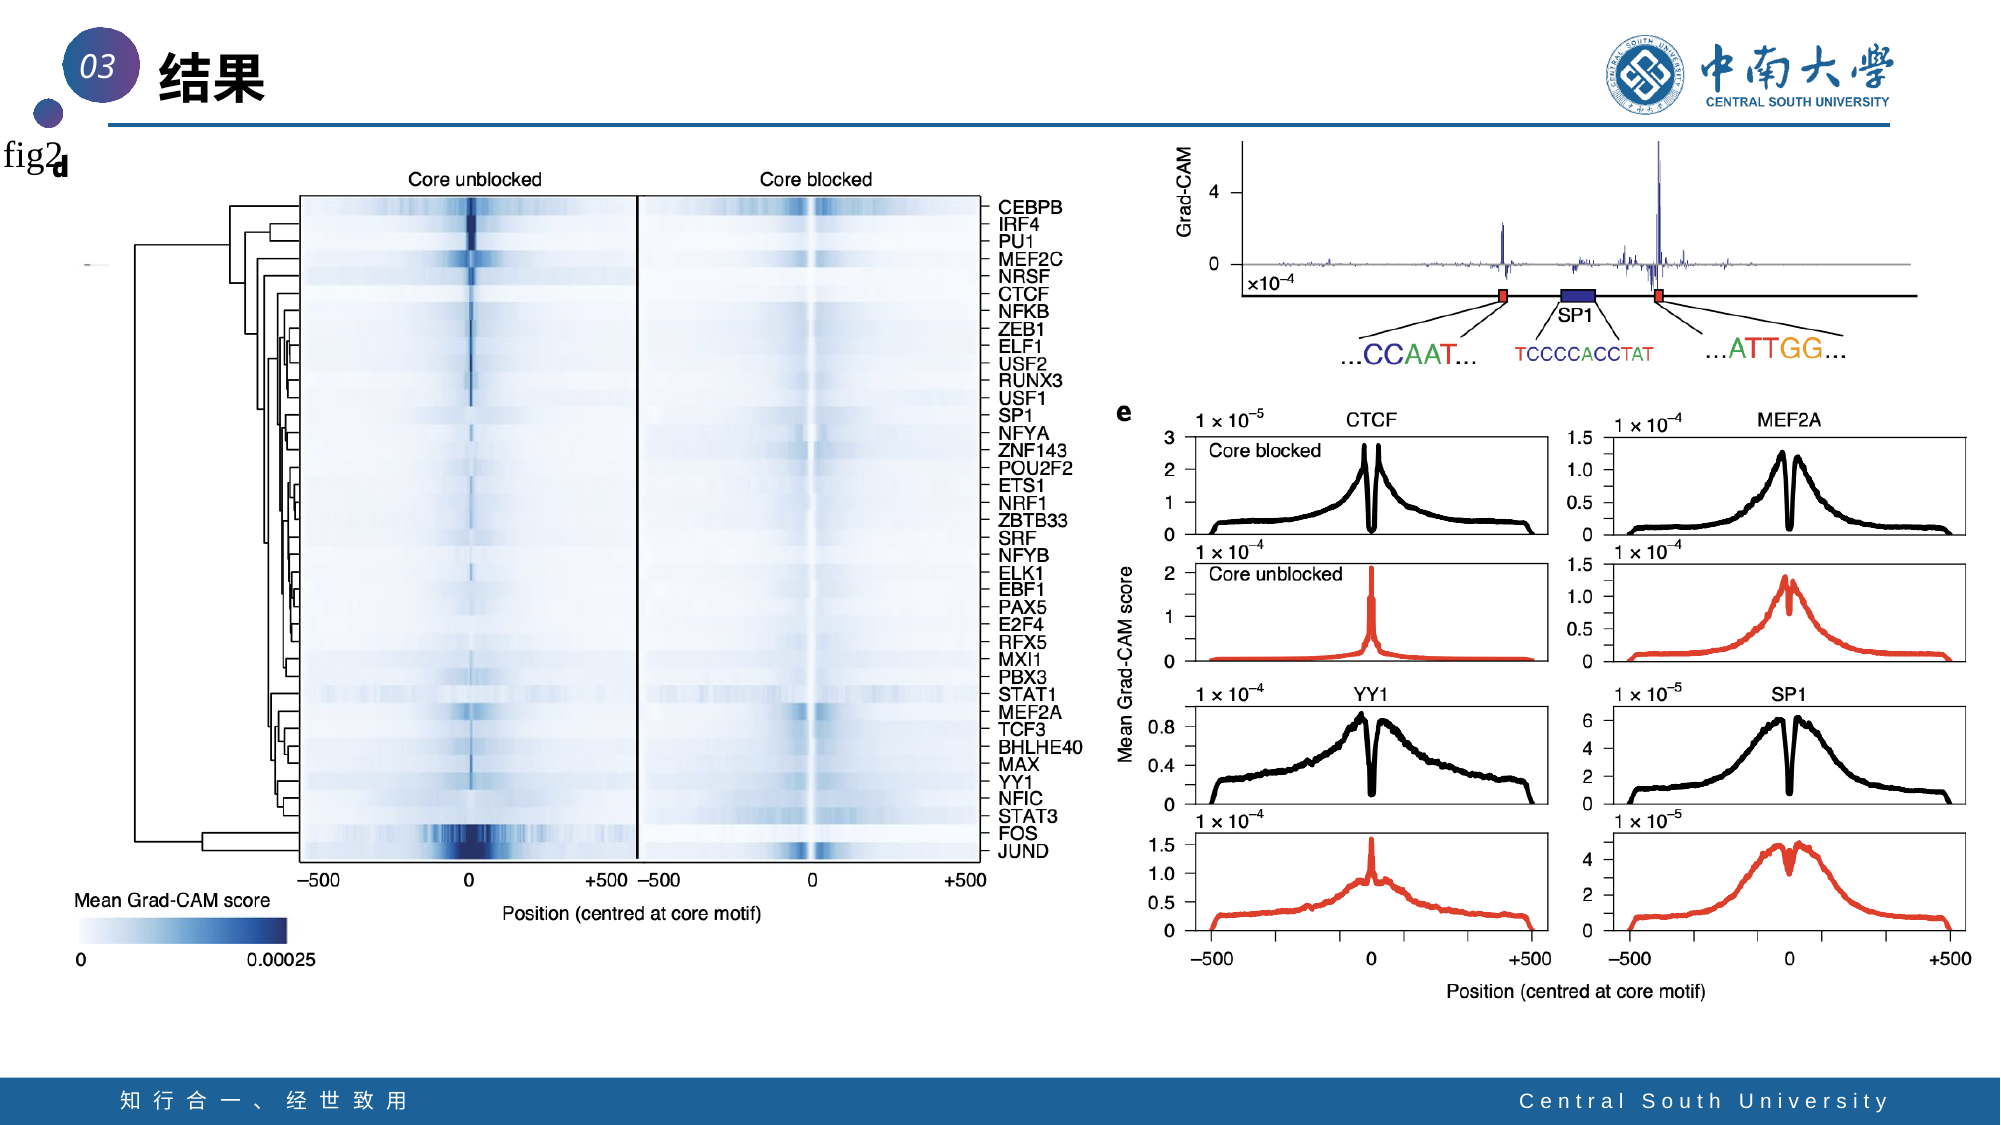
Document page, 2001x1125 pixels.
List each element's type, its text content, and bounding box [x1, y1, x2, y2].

text_box 知行合一、经世致用 [105, 1080, 423, 1120]
text_box [0, 1077, 2000, 1125]
text_box 结果 [158, 0, 1050, 118]
picture [13, 141, 2000, 1026]
picture [1595, 28, 1907, 121]
text_box Central South University [1504, 1080, 1902, 1120]
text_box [33, 26, 153, 128]
text_box fig2 [0, 122, 79, 183]
